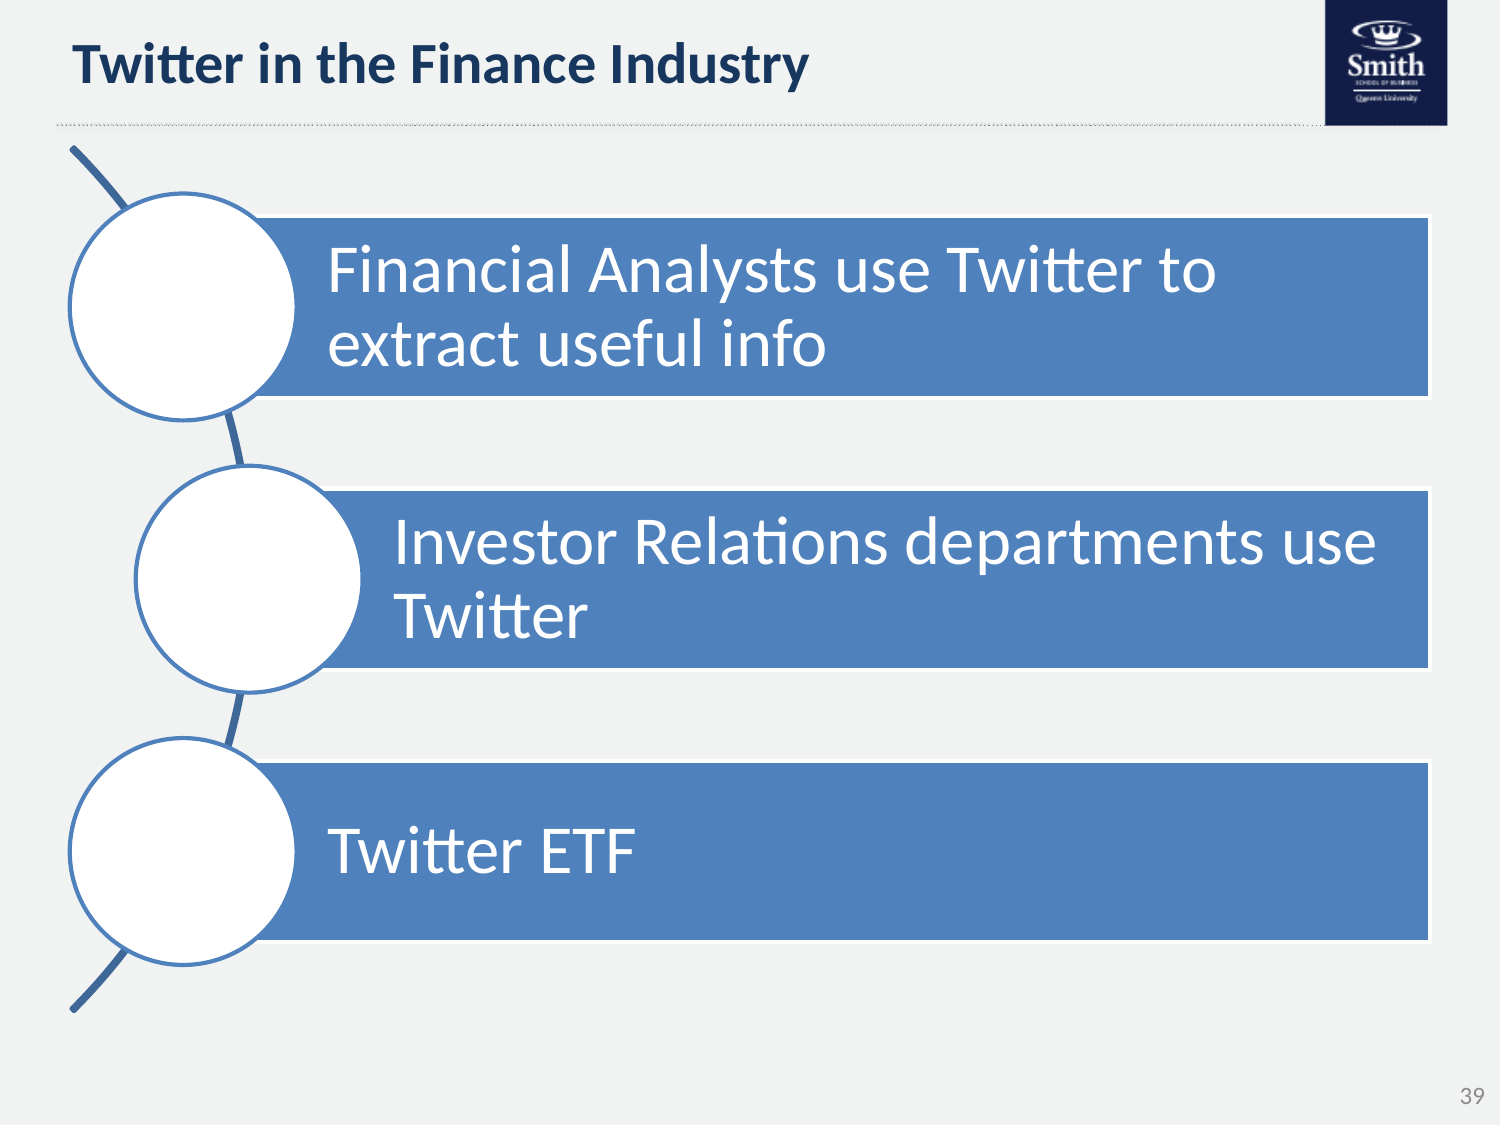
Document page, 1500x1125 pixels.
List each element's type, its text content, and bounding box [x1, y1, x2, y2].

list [56, 125, 1443, 1034]
title Twitter in the Finance Industry [57, 7, 1288, 114]
